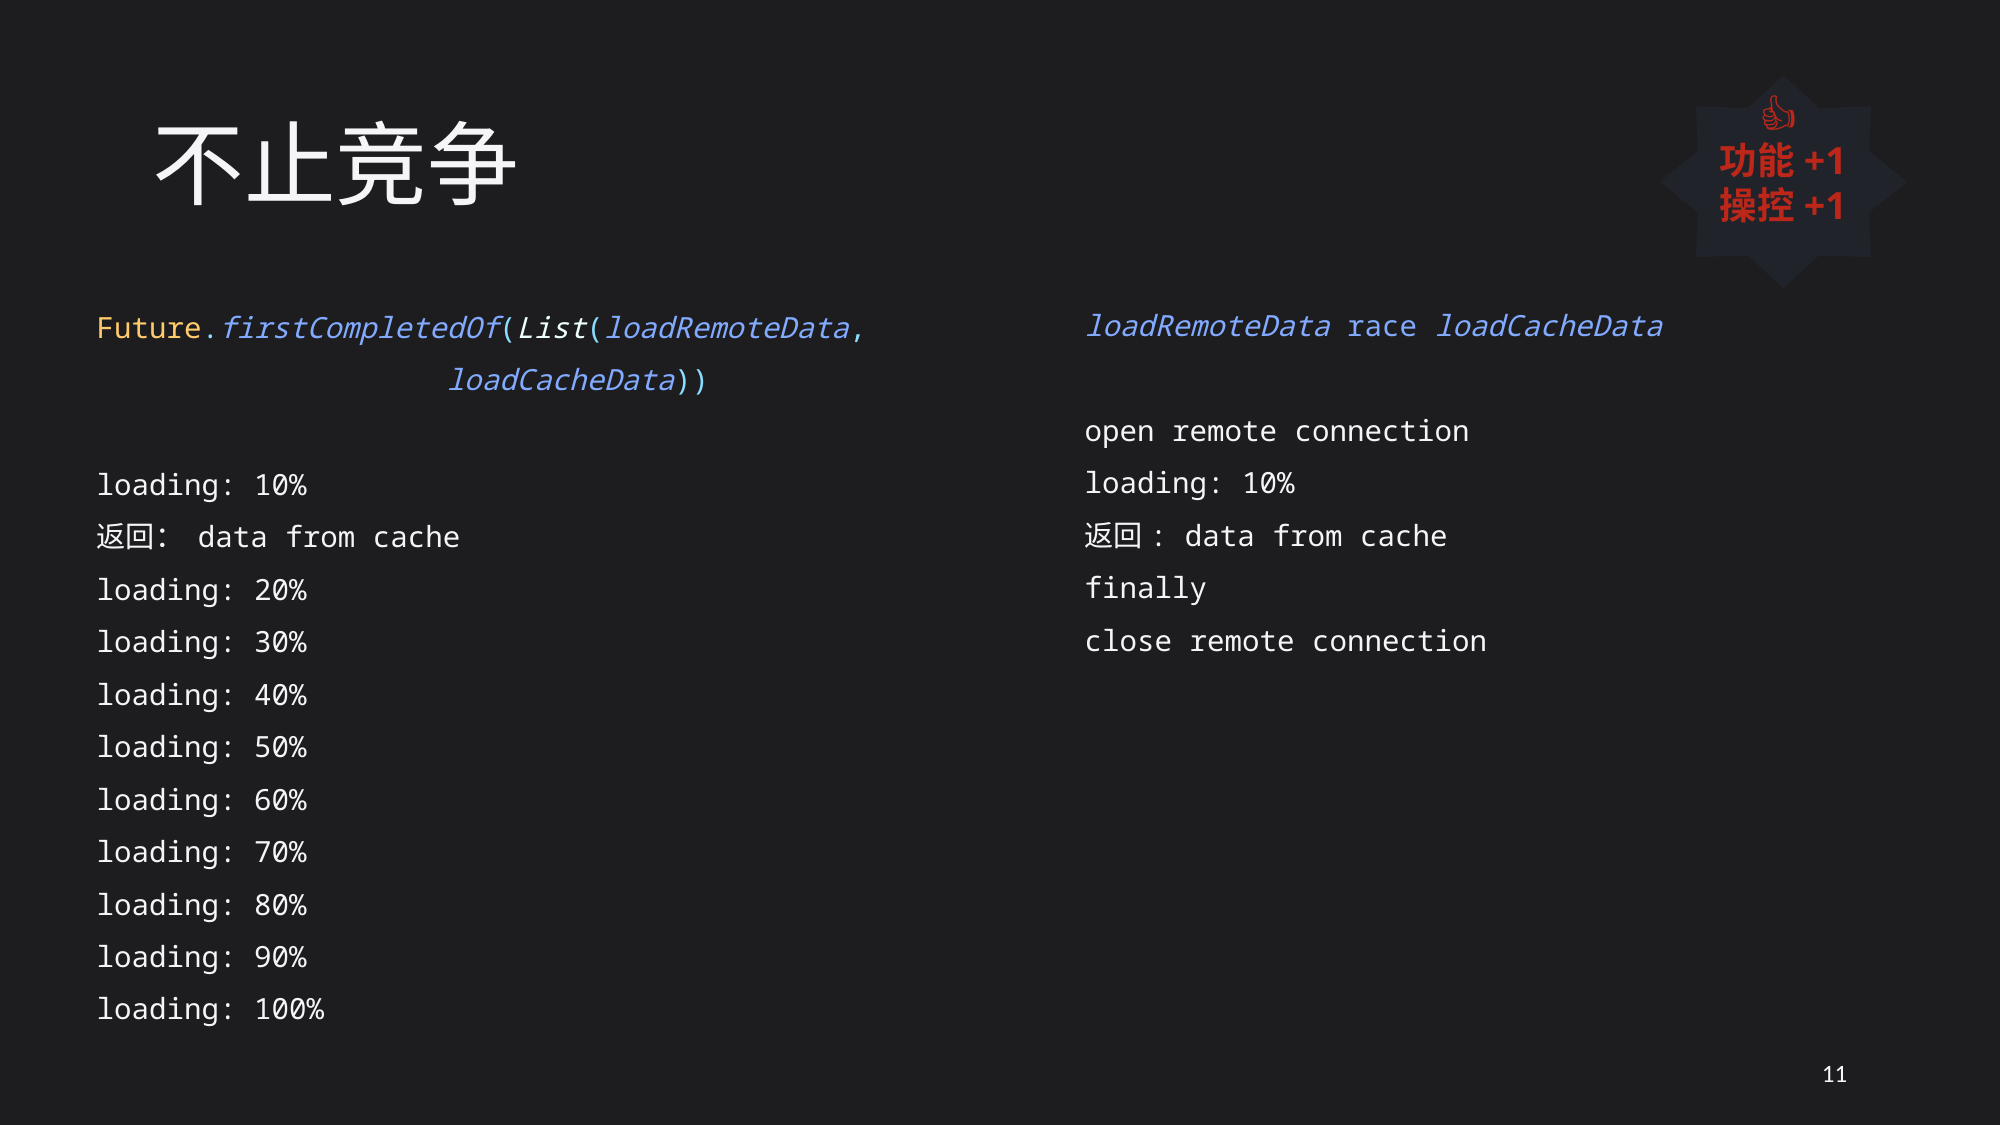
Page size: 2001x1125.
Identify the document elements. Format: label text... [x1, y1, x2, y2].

slide_number 11 [1412, 1042, 1863, 1103]
list Future.firstCompletedOf(List(loadRemoteData, loadCacheData)) loading: 10% 返回： data from cache loading: 20% loading: 30% loading: 40% loading: 50% loading: 60% loading: 70% loading: 80% loading: 90% loading: 100% [81, 283, 931, 1034]
title 不止竞争 [137, 59, 1863, 278]
text_box 👍 功能+1 操控+1 [1659, 75, 1908, 289]
text_box loadRemoteData race loadCacheData open remote connection loading: 10% 返回: data from cache finally close remote connection [1069, 282, 1863, 717]
